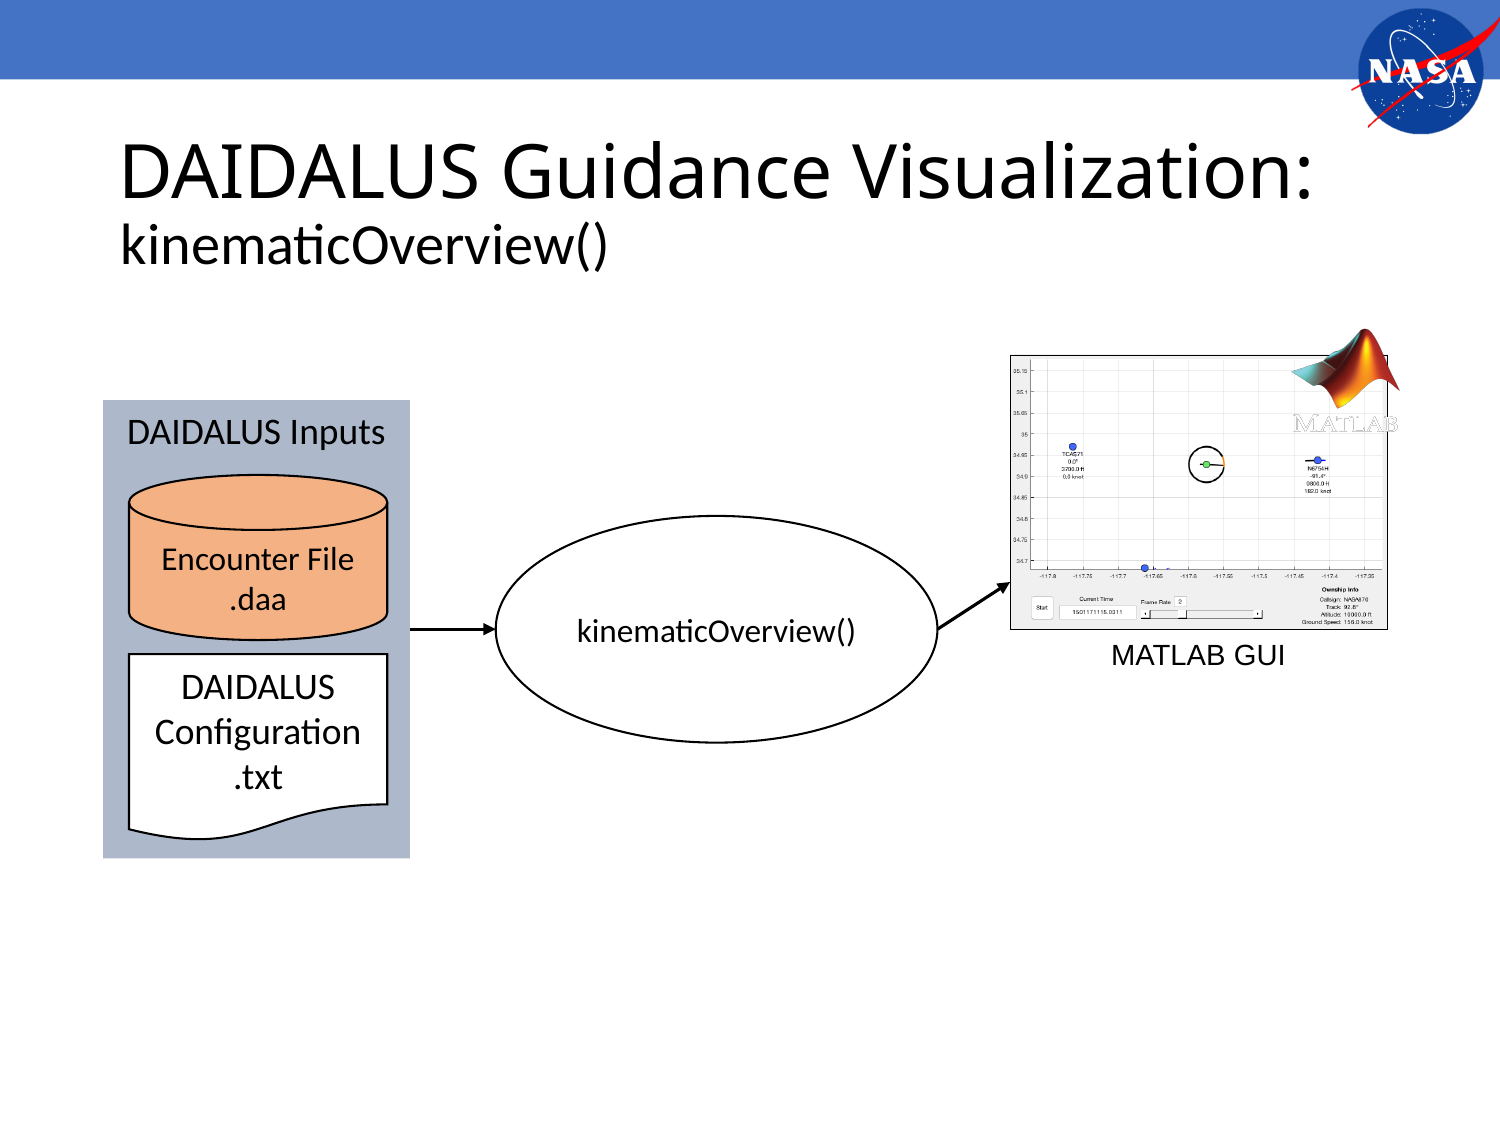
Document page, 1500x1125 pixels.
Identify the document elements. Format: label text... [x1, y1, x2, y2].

text_box DAIDALUS Inputs [102, 399, 411, 859]
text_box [937, 581, 1010, 630]
picture [1010, 313, 1427, 457]
text_box MATLAB GUI [1009, 630, 1388, 679]
picture [1345, 0, 1500, 142]
text_box DAIDALUS Guidance Visualization: [103, 65, 1397, 283]
text_box Encounter File .daa [127, 473, 389, 642]
text_box kinematicOverview() [106, 198, 626, 284]
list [1009, 355, 1388, 630]
text_box DAIDALUS Configuration .txt [127, 653, 389, 841]
text_box kinematicOverview() [494, 514, 939, 744]
